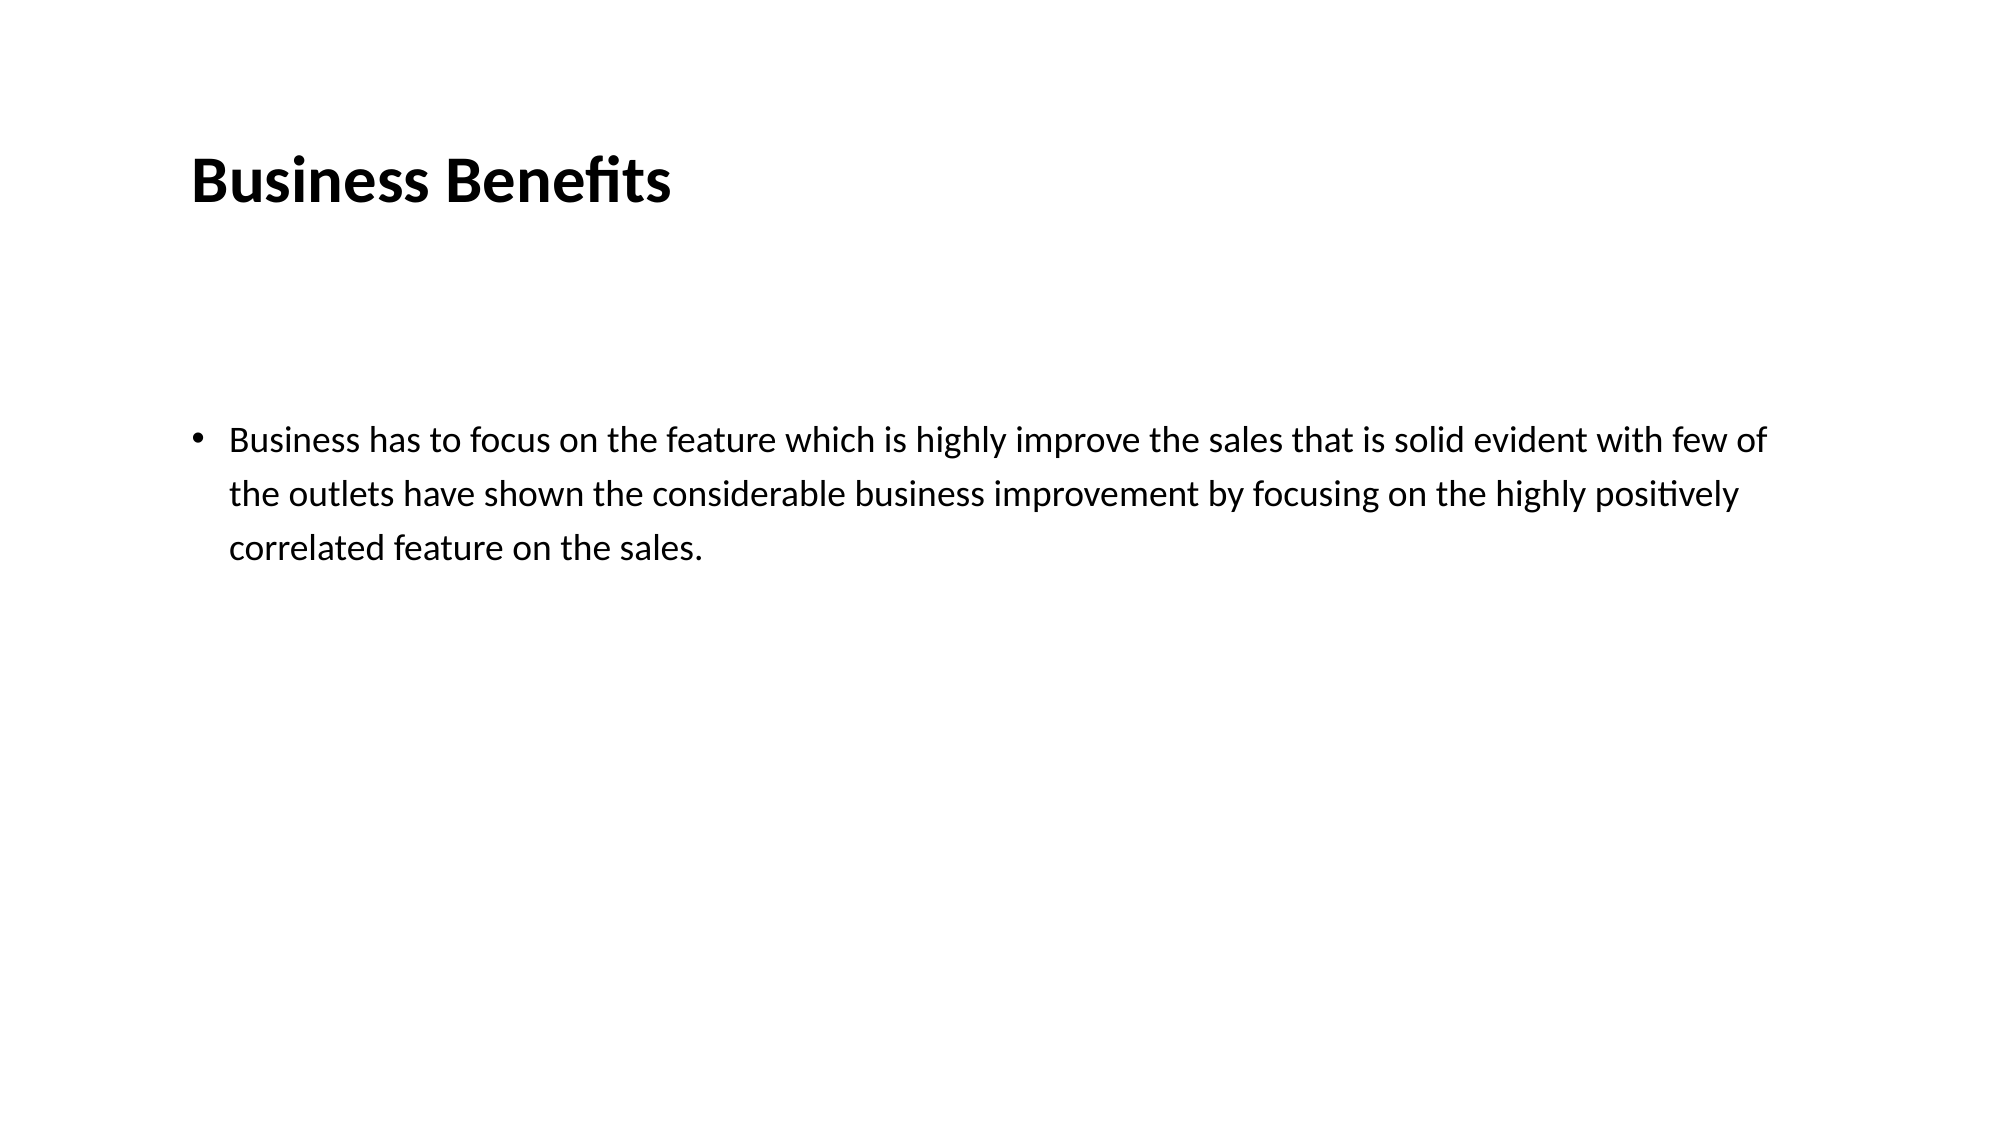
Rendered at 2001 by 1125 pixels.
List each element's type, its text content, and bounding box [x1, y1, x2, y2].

title Business Benefits [176, 118, 1809, 224]
list Business has to focus on the feature which is highly improve the sales that is solid evident with few of the outlets have shown the considerable business improvement by focusing on the highly positively correlated feature on the sales. [176, 398, 1809, 975]
